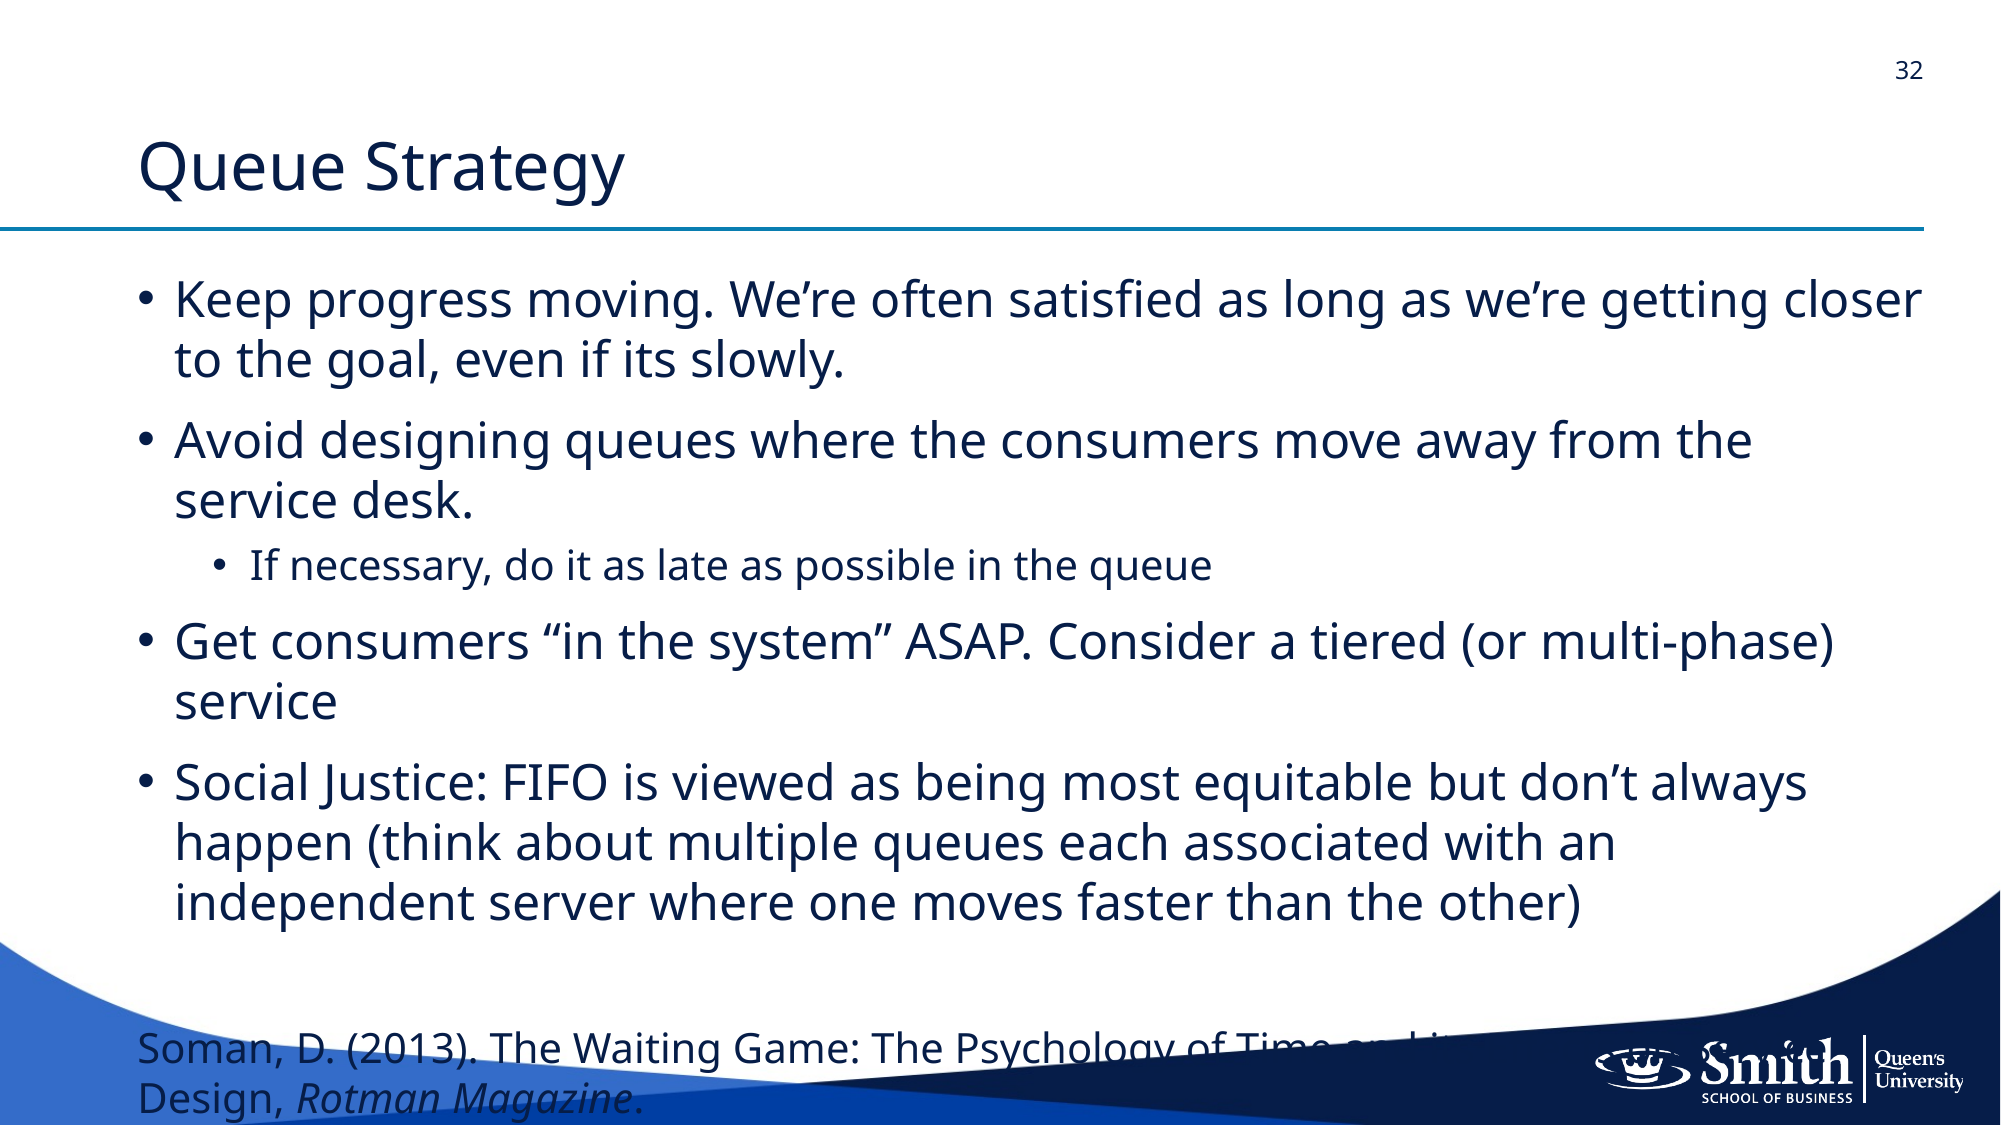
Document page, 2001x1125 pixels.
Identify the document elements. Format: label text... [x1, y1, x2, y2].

picture [0, 0, 2001, 1125]
list Keep progress moving. We’re often satisfied as long as we’re getting closer to the goal, even if its slowly. Avoid designing queues where the consumers move away from the service desk. If necessary, do it as late as possible in the queue Get consumers “in the system” ASAP. Consider a tiered (or multi-phase) service Social Justice: FIFO is viewed as being most equitable but don’t always happen (think about multiple queues each associated with an independent server where one moves faster than the other) Soman, D. (2013). The Waiting Game: The Psychology of Time and its Effects on Service Design, Rotman Magazine. [137, 267, 1929, 906]
title Queue Strategy [137, 51, 1680, 205]
